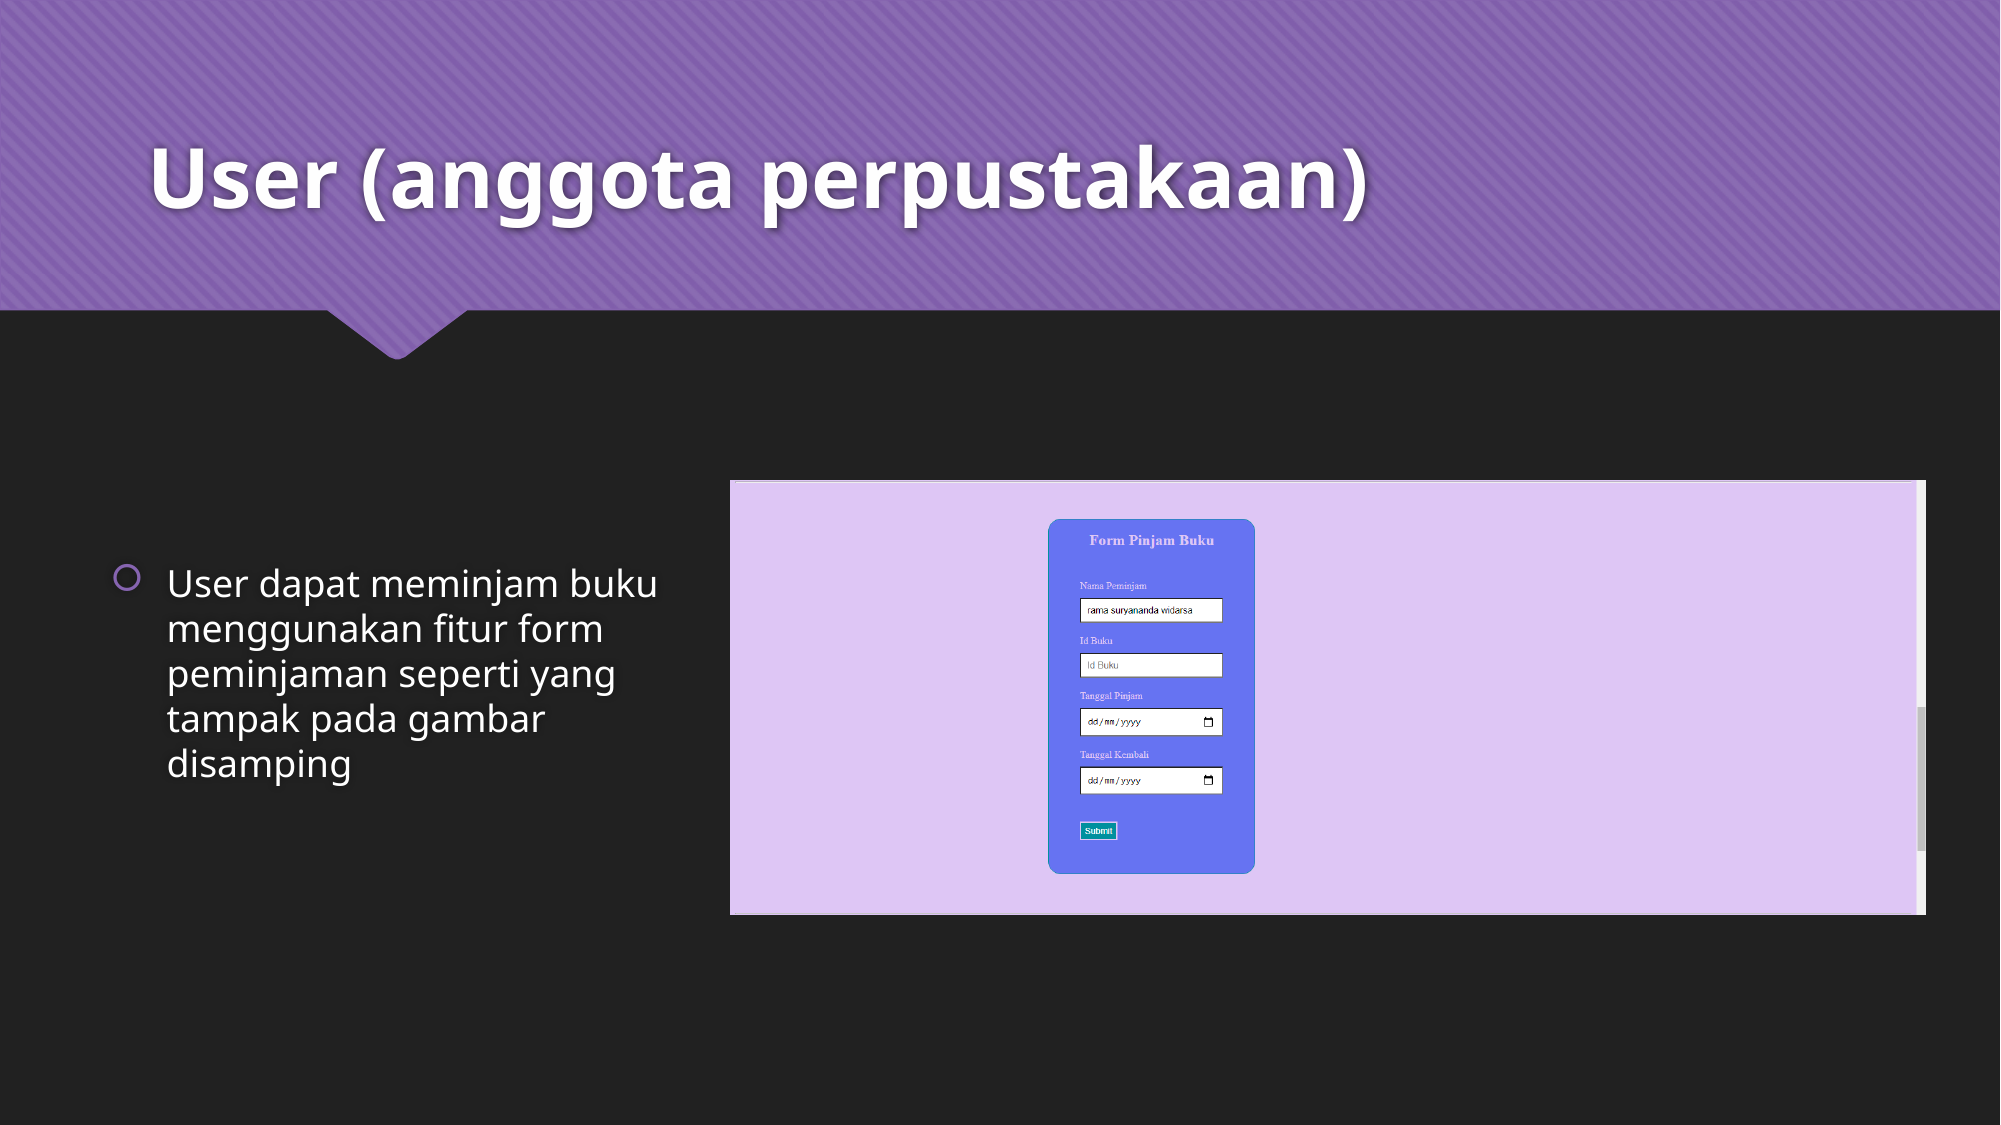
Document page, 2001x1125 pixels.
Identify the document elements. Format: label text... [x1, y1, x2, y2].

title User (anggota perpustakaan) [132, 73, 1868, 233]
list User dapat meminjam buku menggunakan fitur form peminjaman seperti yang tampak pada gambar disamping [95, 357, 689, 987]
picture [730, 480, 1926, 915]
